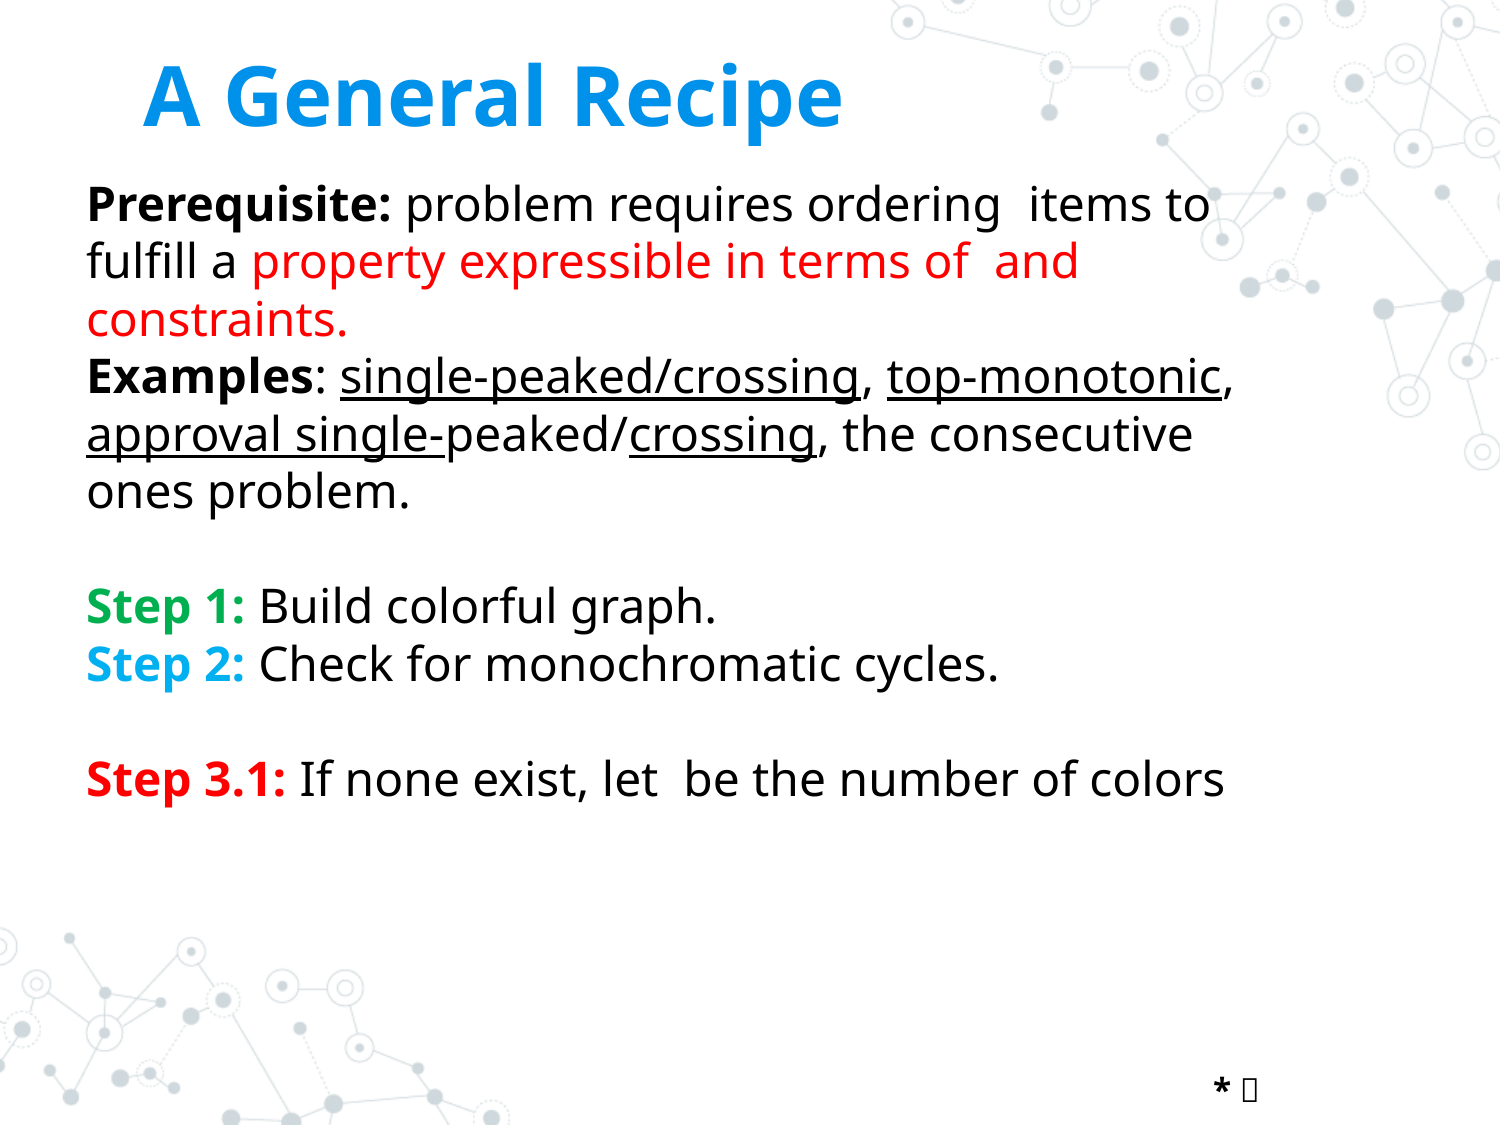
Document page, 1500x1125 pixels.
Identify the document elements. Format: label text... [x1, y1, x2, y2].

title A General Recipe [128, 4, 1372, 159]
picture [0, 0, 1500, 1125]
